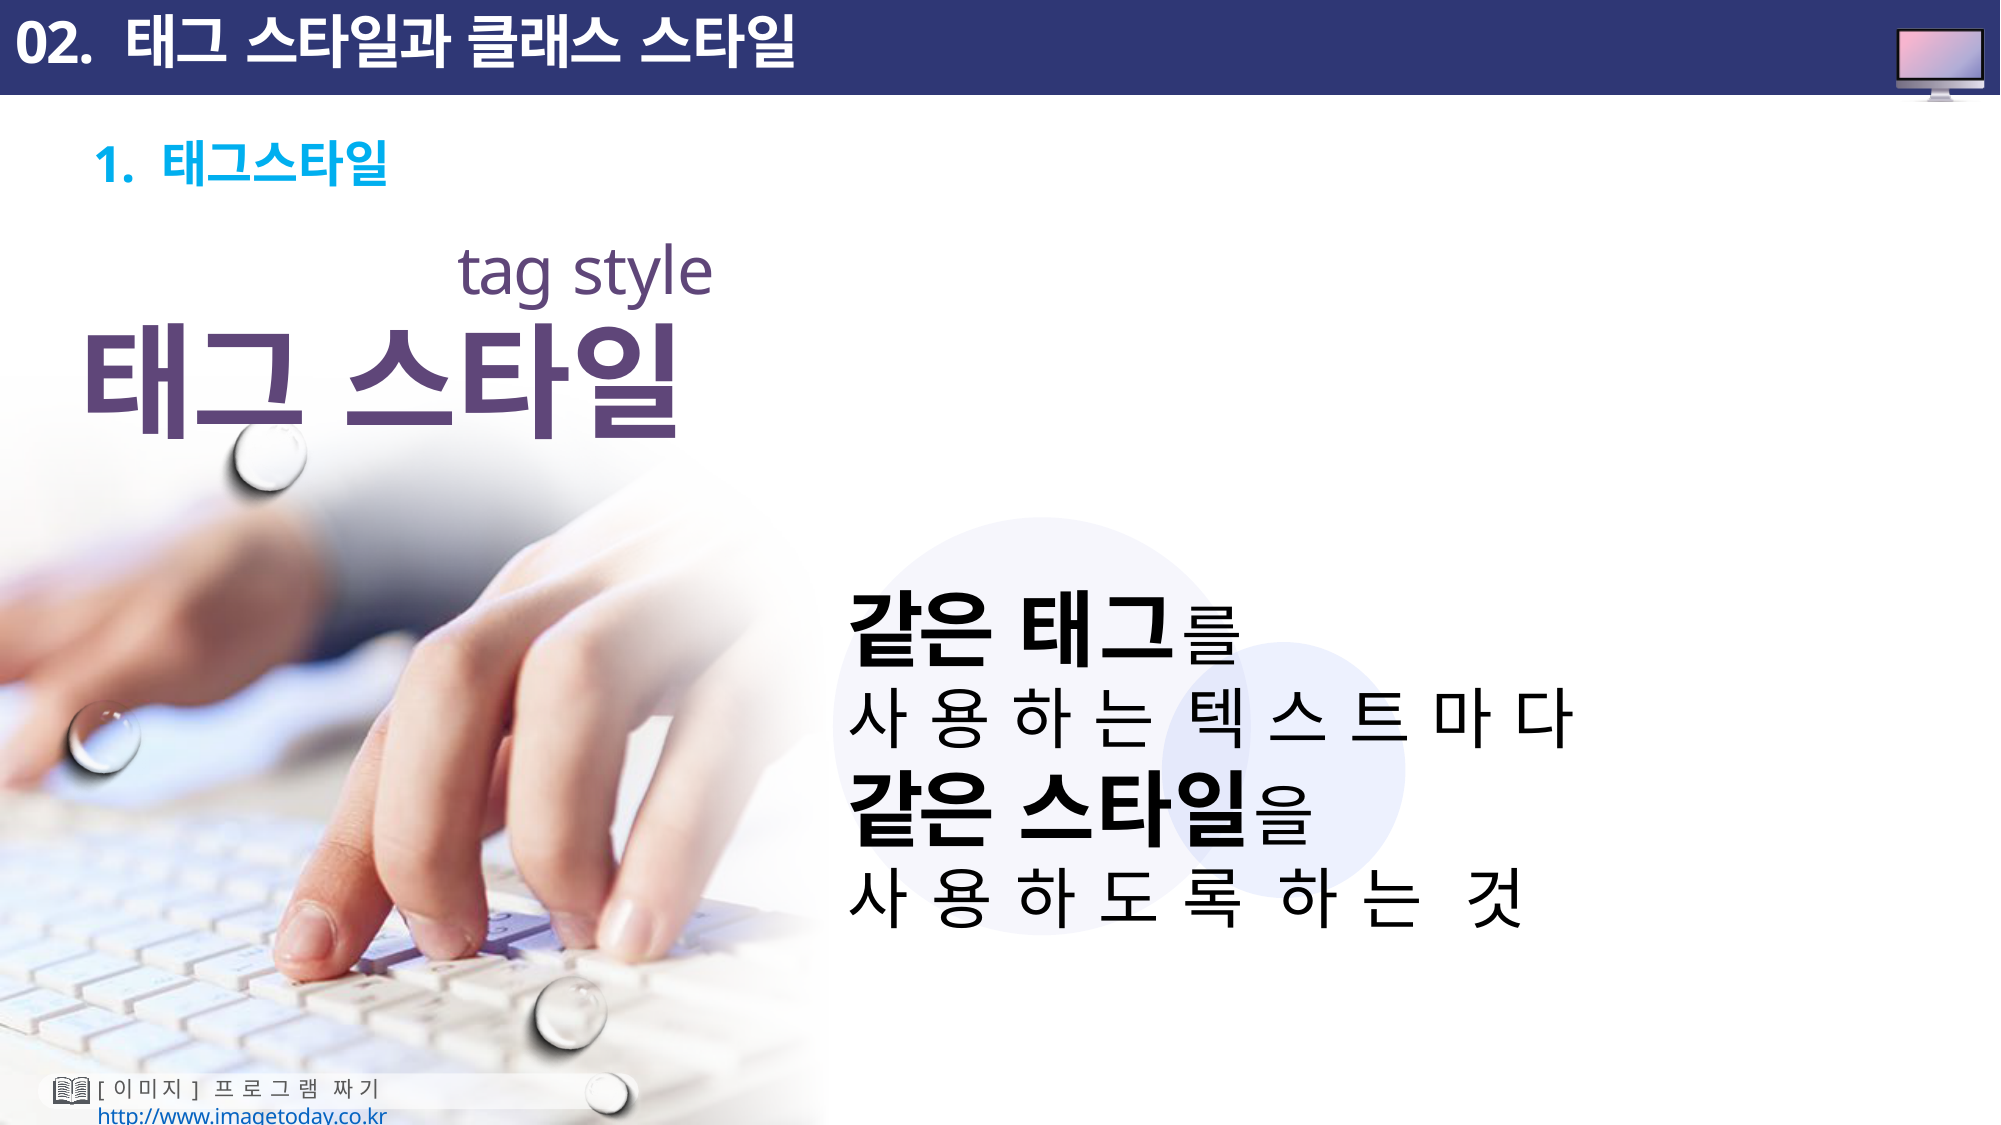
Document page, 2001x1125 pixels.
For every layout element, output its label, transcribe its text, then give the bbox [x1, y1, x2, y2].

picture [0, 0, 2000, 1125]
text_box 02. 태그 스타일과 클래스 스타일 1. 태그스타일 tag style 태그 스타일 같은 태그를 사용하는텍스트마다 같은 스타일을 사용하도록하는 것 [12, 3, 1784, 937]
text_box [21, 392, 1406, 1125]
